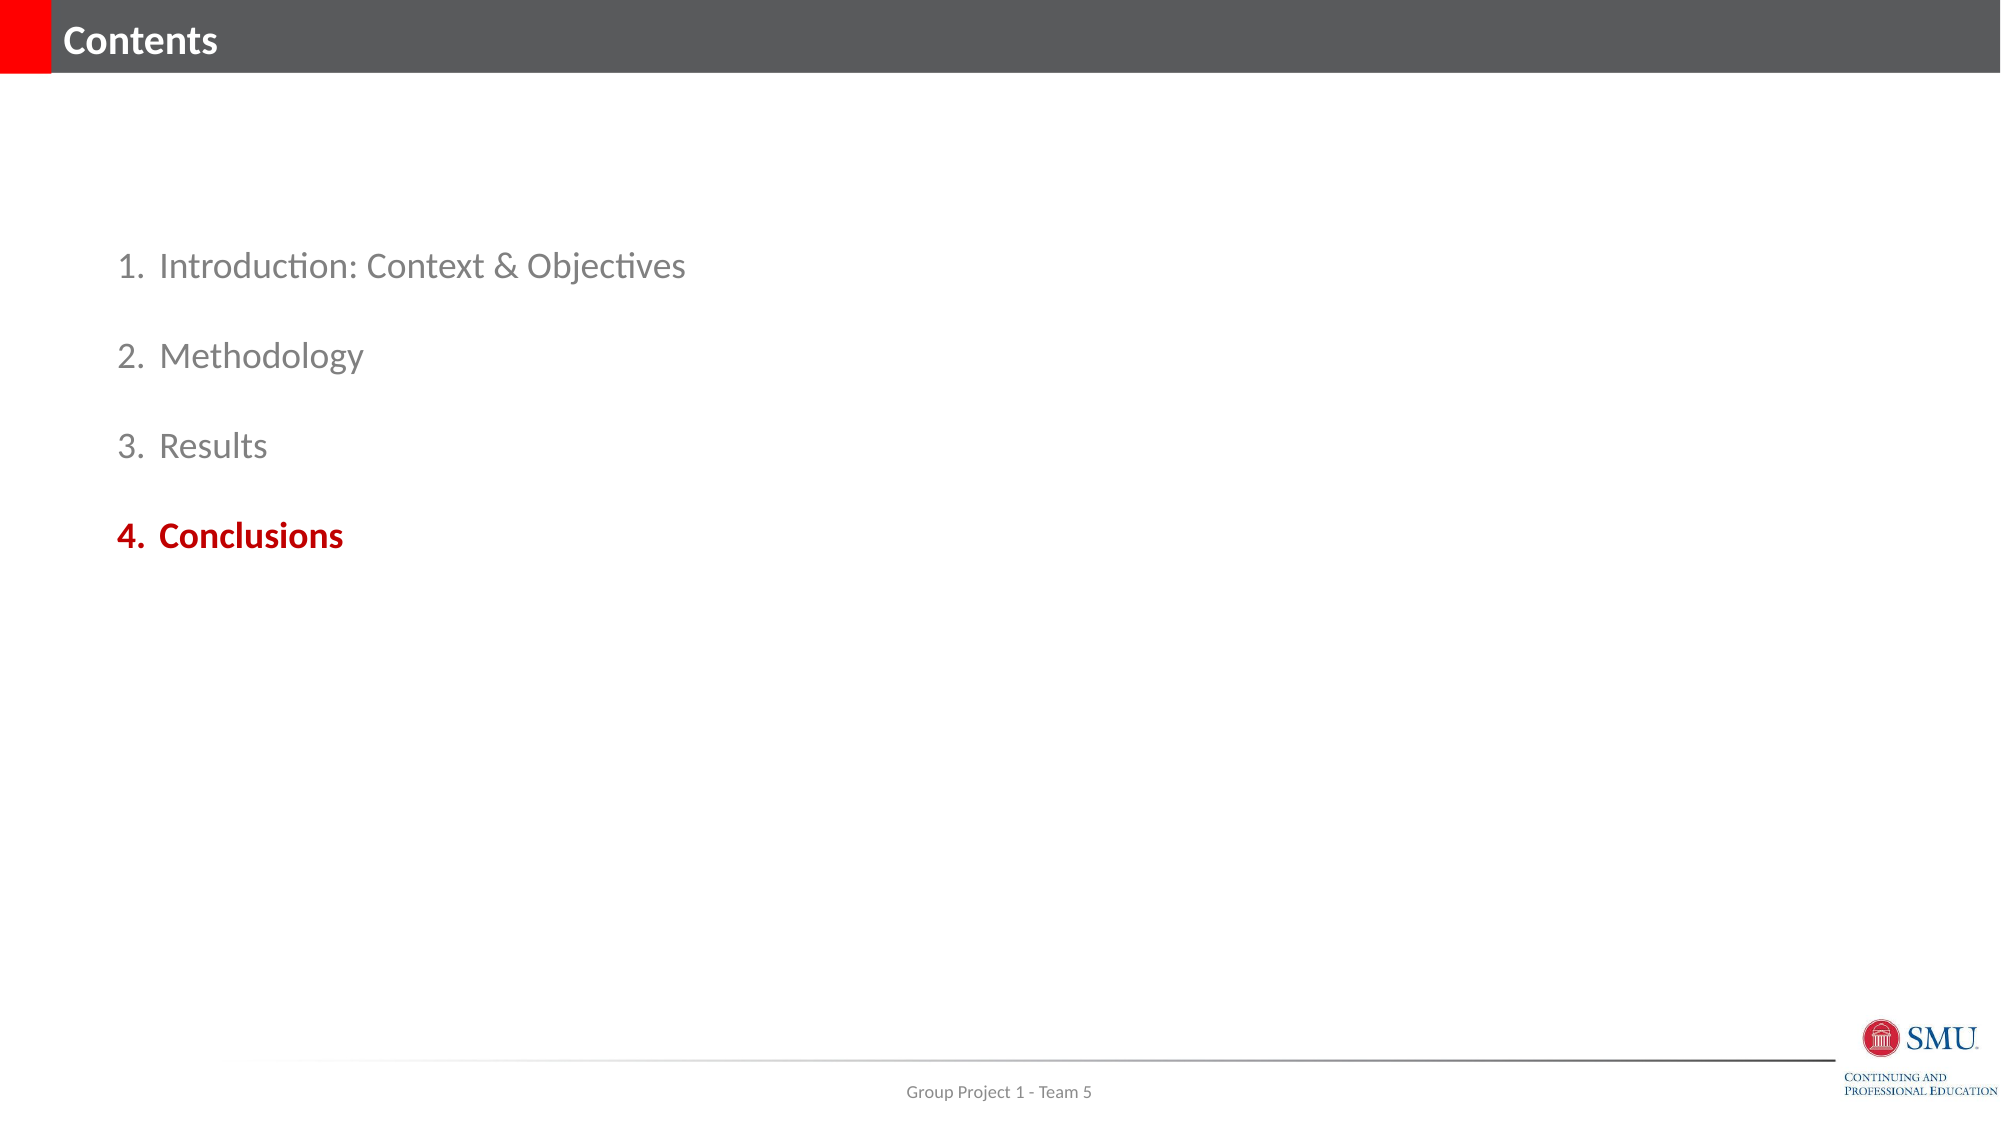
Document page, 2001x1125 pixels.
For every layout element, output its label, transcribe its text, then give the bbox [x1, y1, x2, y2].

footer Group Project 1 - Team 5 [683, 1060, 1317, 1121]
text_box Contents [52, 2, 1516, 74]
picture [0, 0, 2001, 1125]
text_box [0, 0, 52, 74]
text_box Introduction: Context & Objectives Methodology Results Conclusions [102, 233, 1494, 653]
